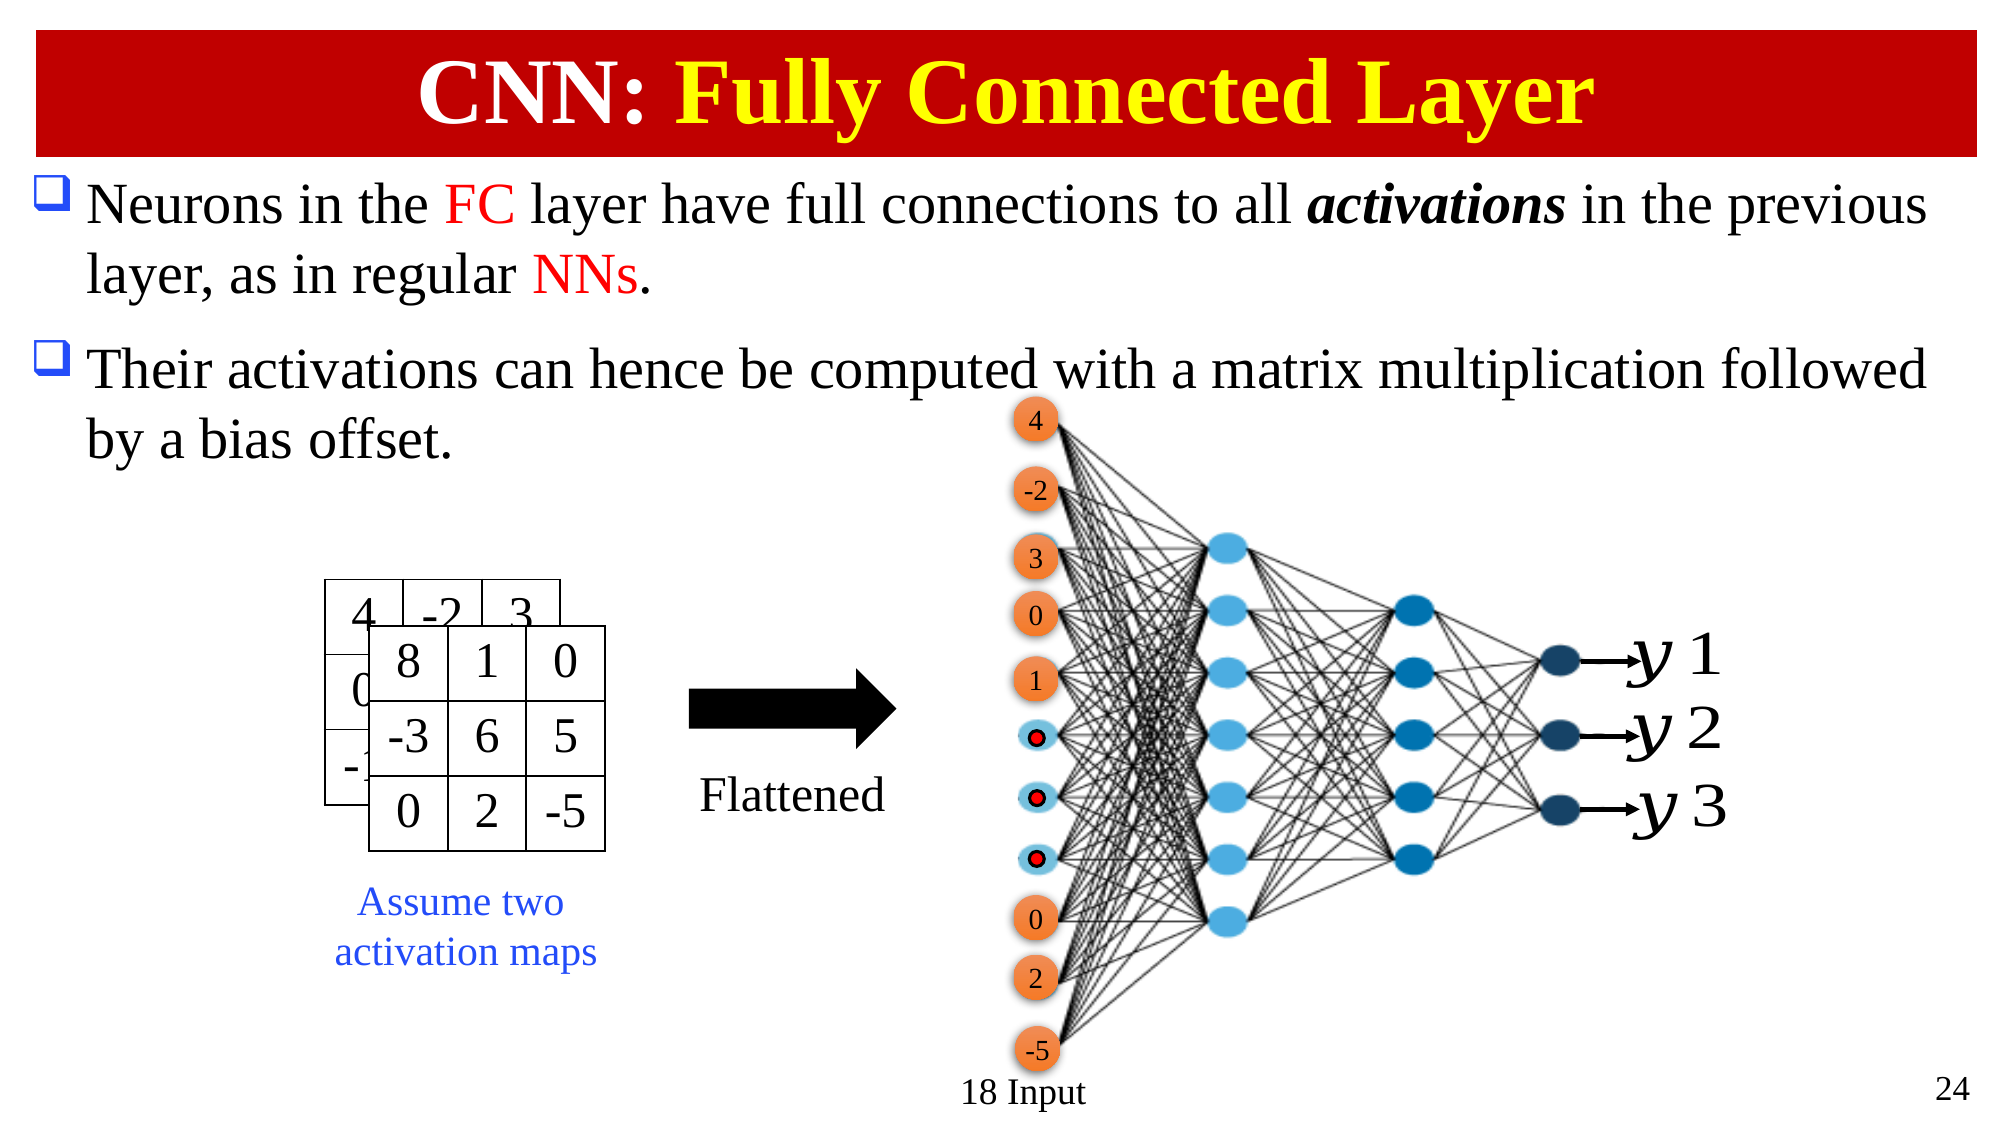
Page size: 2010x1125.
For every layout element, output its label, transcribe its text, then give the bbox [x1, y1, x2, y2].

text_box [1579, 661, 1642, 810]
table_header 1 [449, 627, 525, 700]
text_box CNN: Fully Connected Layer [36, 30, 1977, 157]
table_header -2 [404, 580, 481, 625]
text_box Flattened [667, 754, 918, 829]
table_cell -5 [527, 777, 604, 850]
table_cell 0 [370, 777, 447, 850]
table_cell 5 [527, 702, 604, 775]
table_header 4 [326, 580, 402, 654]
table_header 0 [527, 627, 604, 700]
table_cell 0 [326, 655, 368, 729]
text_box [309, 858, 630, 925]
table_cell -3 [370, 702, 447, 775]
table_cell 6 [449, 702, 525, 775]
slide_number 24 [1909, 1056, 1986, 1117]
text_box 18 Input [960, 1059, 1087, 1120]
text_box [688, 668, 897, 750]
text_box Assume two activation maps [313, 866, 619, 982]
table_header 3 [483, 580, 559, 625]
list Neurons in the FC layer have full connections to all activations in the previous layer, as in regular NNs. Their activations can hence be computed with a matrix multiplication followed by a bias offset. [30, 164, 1971, 803]
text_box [1013, 396, 1061, 1071]
table_cell -1 [326, 730, 368, 804]
table_header 8 [370, 627, 447, 700]
table_cell 2 [449, 777, 525, 850]
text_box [1017, 399, 1609, 1084]
